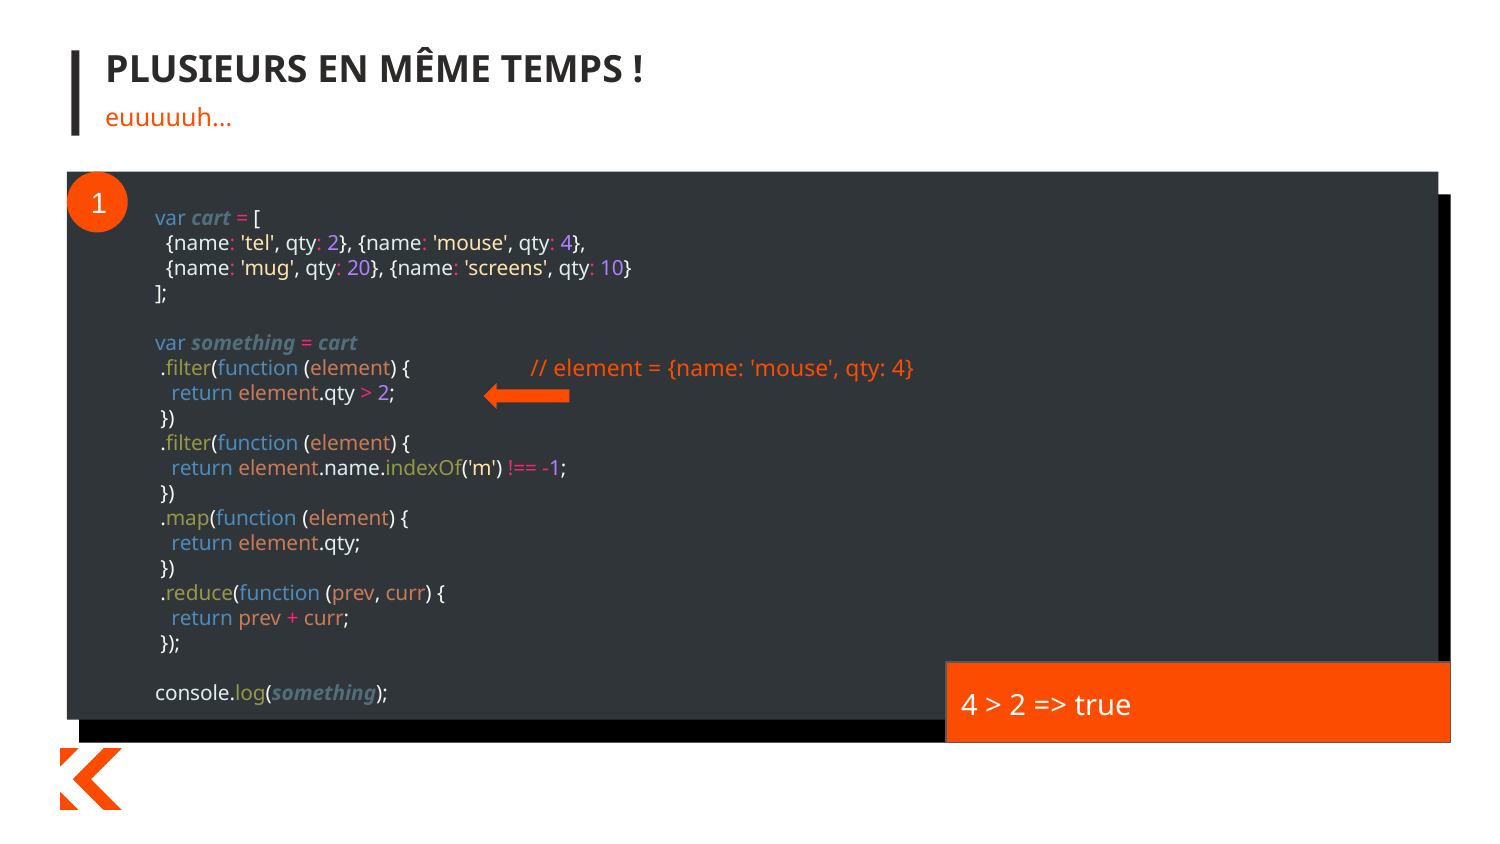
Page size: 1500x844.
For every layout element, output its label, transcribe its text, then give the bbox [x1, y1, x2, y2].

title PLUSIEURS EN MÊME TEMPS ! [90, 30, 1205, 92]
picture [60, 748, 122, 810]
subtitle euuuuuh... [90, 82, 1169, 127]
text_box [66, 171, 1451, 743]
